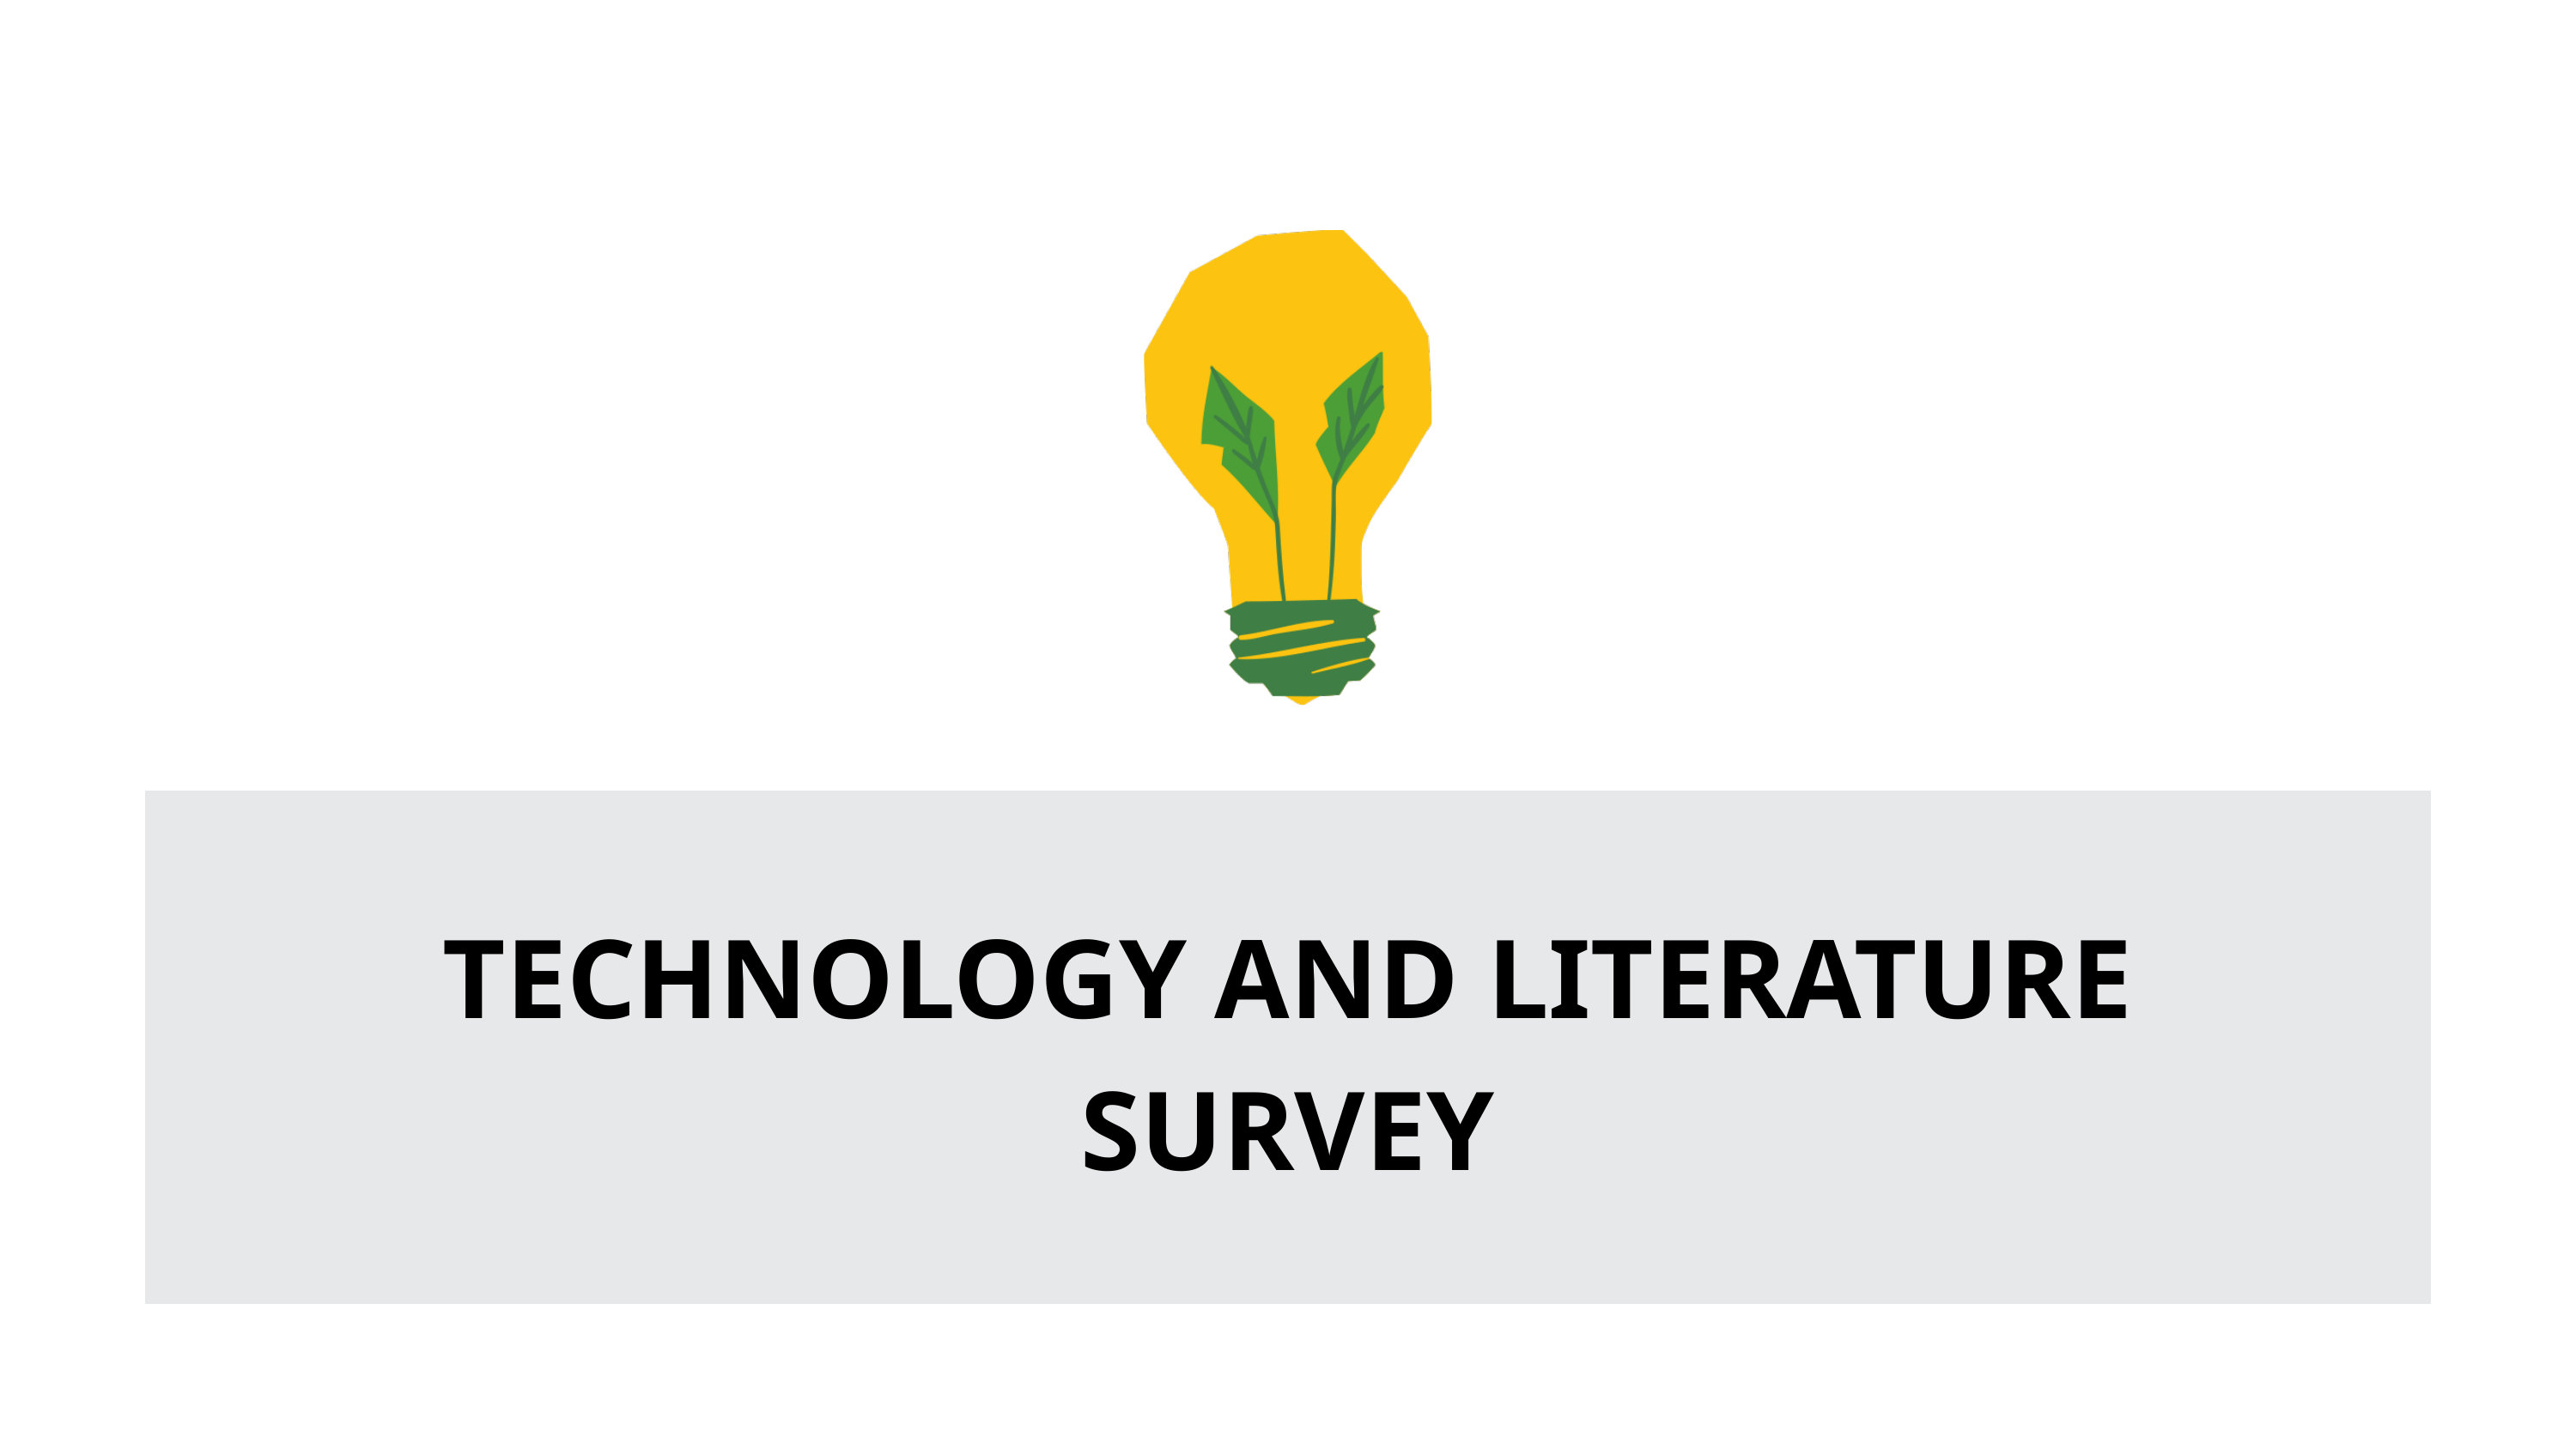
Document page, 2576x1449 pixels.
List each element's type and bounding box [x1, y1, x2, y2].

text_box [144, 790, 2432, 1304]
text_box [1144, 230, 1432, 706]
